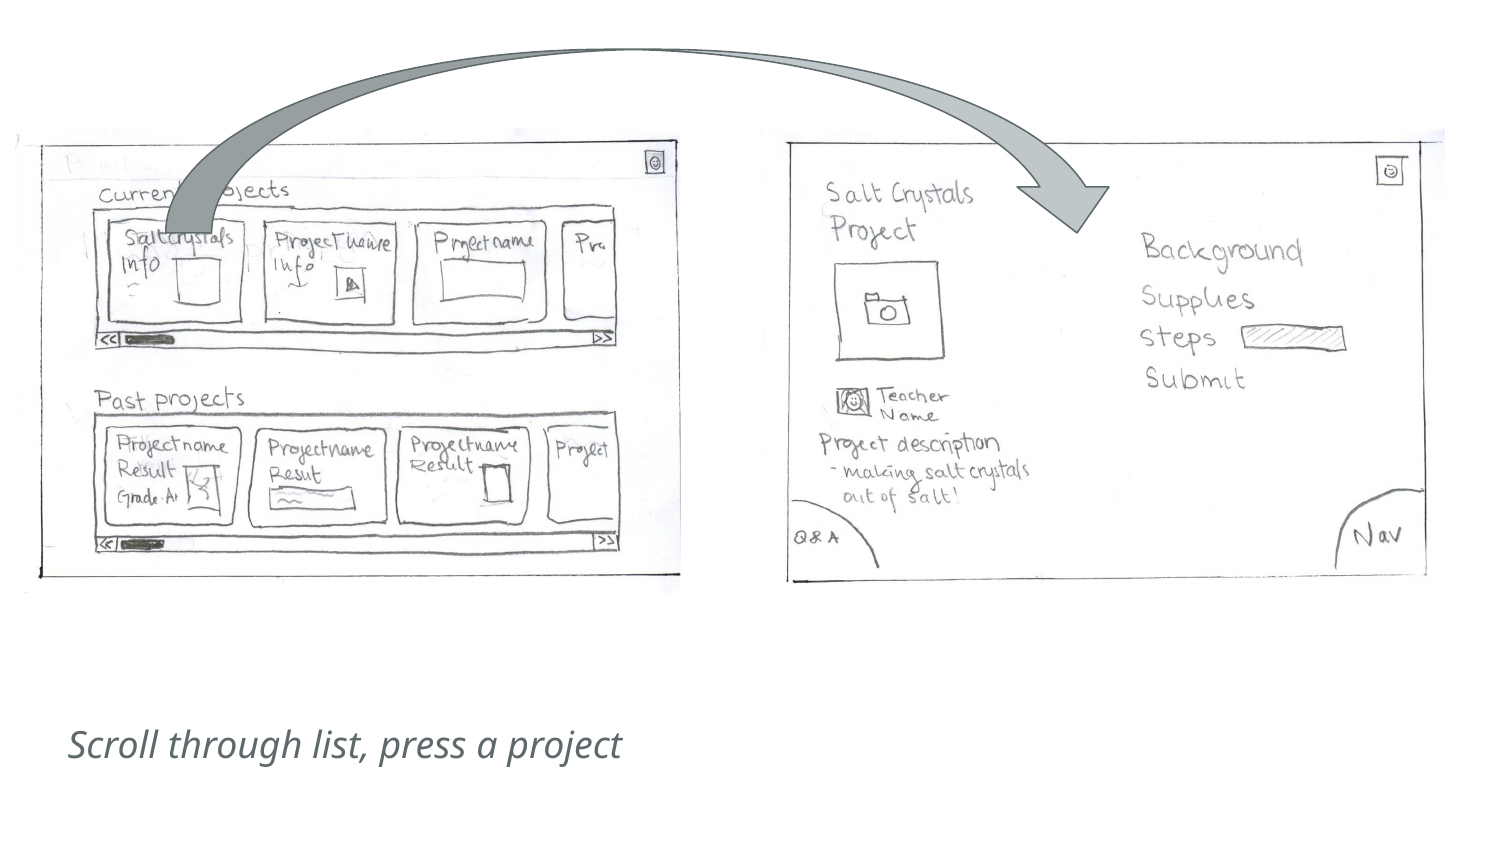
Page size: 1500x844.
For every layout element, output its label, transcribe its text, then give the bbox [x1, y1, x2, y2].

list Scroll through list, press a project [52, 694, 1037, 793]
picture [742, 128, 1446, 594]
picture [14, 128, 681, 594]
text_box [248, 49, 1017, 126]
